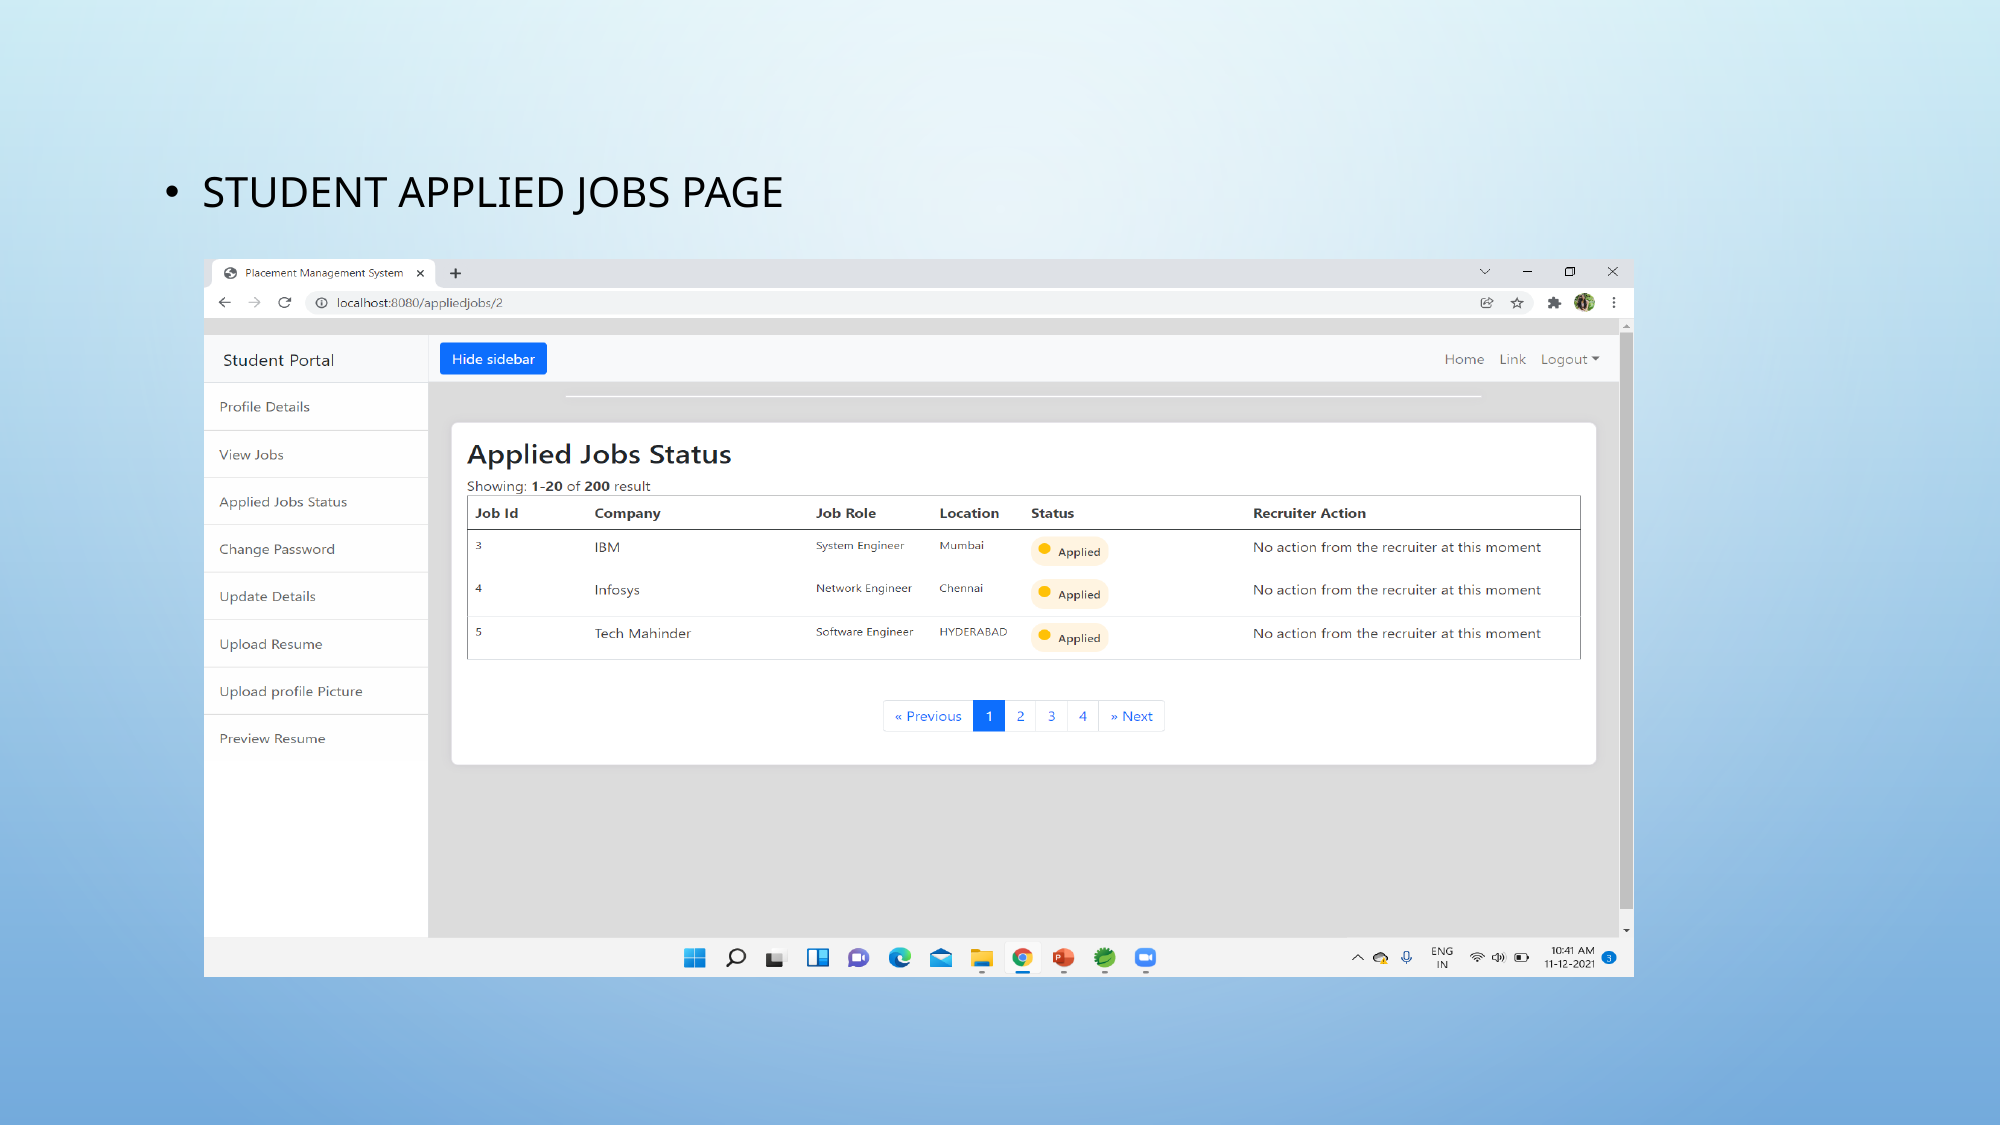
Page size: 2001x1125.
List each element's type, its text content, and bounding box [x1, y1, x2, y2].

picture [204, 259, 1634, 977]
list Student Applied jobs PAGE [149, 148, 1851, 950]
